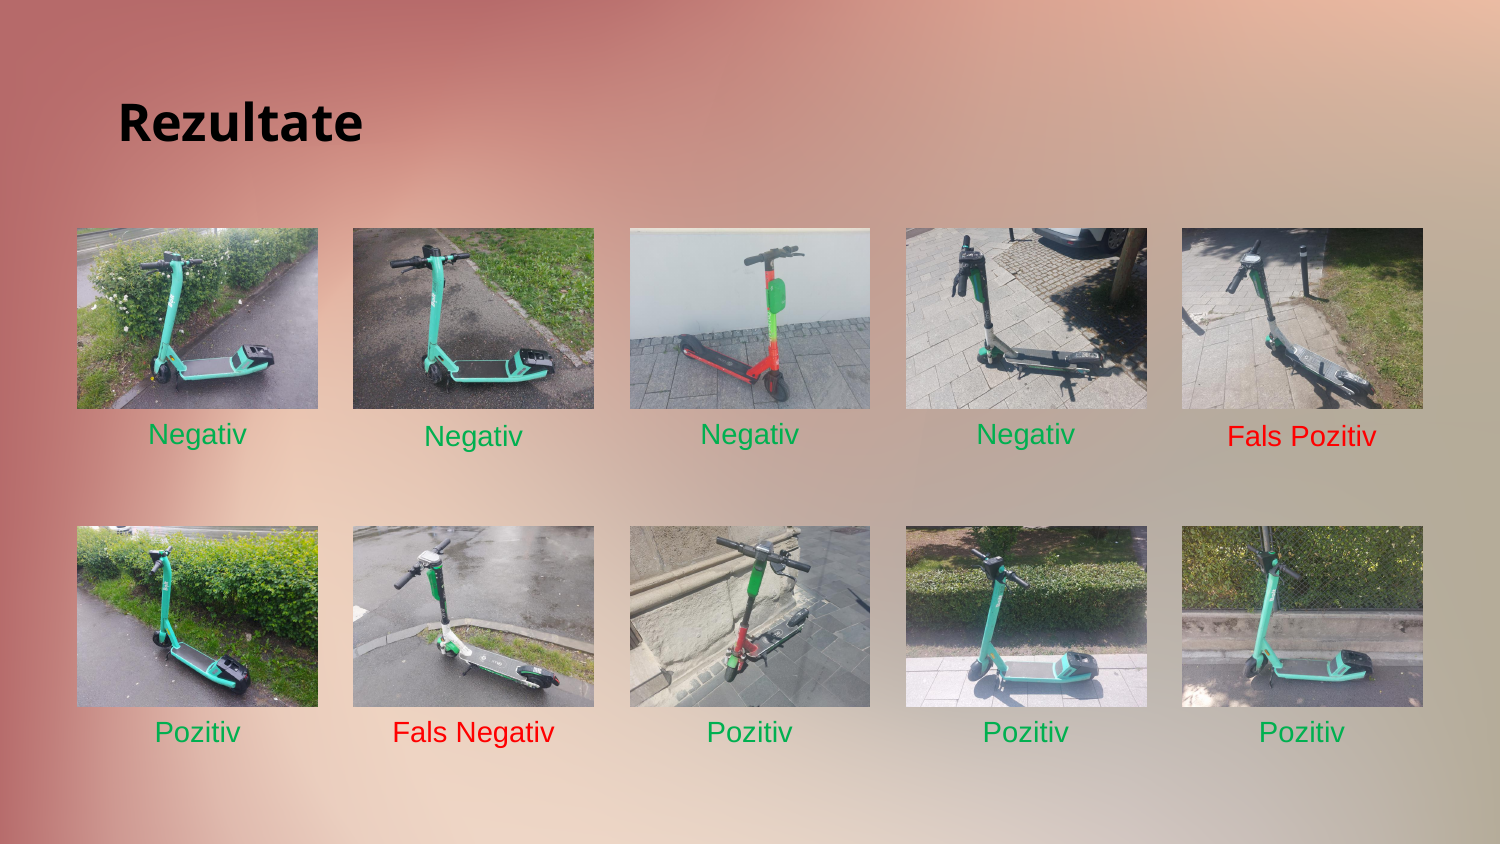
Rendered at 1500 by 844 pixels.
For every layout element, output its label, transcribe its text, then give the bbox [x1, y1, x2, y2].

text_box Pozitiv [906, 713, 1146, 756]
text_box Negativ [906, 417, 1146, 458]
text_box Pozitiv [77, 713, 318, 756]
text_box Pozitiv [629, 713, 870, 756]
title Rezultate [102, 74, 890, 164]
text_box Negativ [629, 417, 870, 458]
text_box Pozitiv [1182, 713, 1423, 756]
picture [0, 0, 1500, 844]
text_box Negativ [77, 417, 318, 458]
text_box Fals Pozitiv [1182, 417, 1423, 460]
text_box Fals Negativ [353, 713, 594, 756]
text_box Negativ [353, 417, 594, 460]
